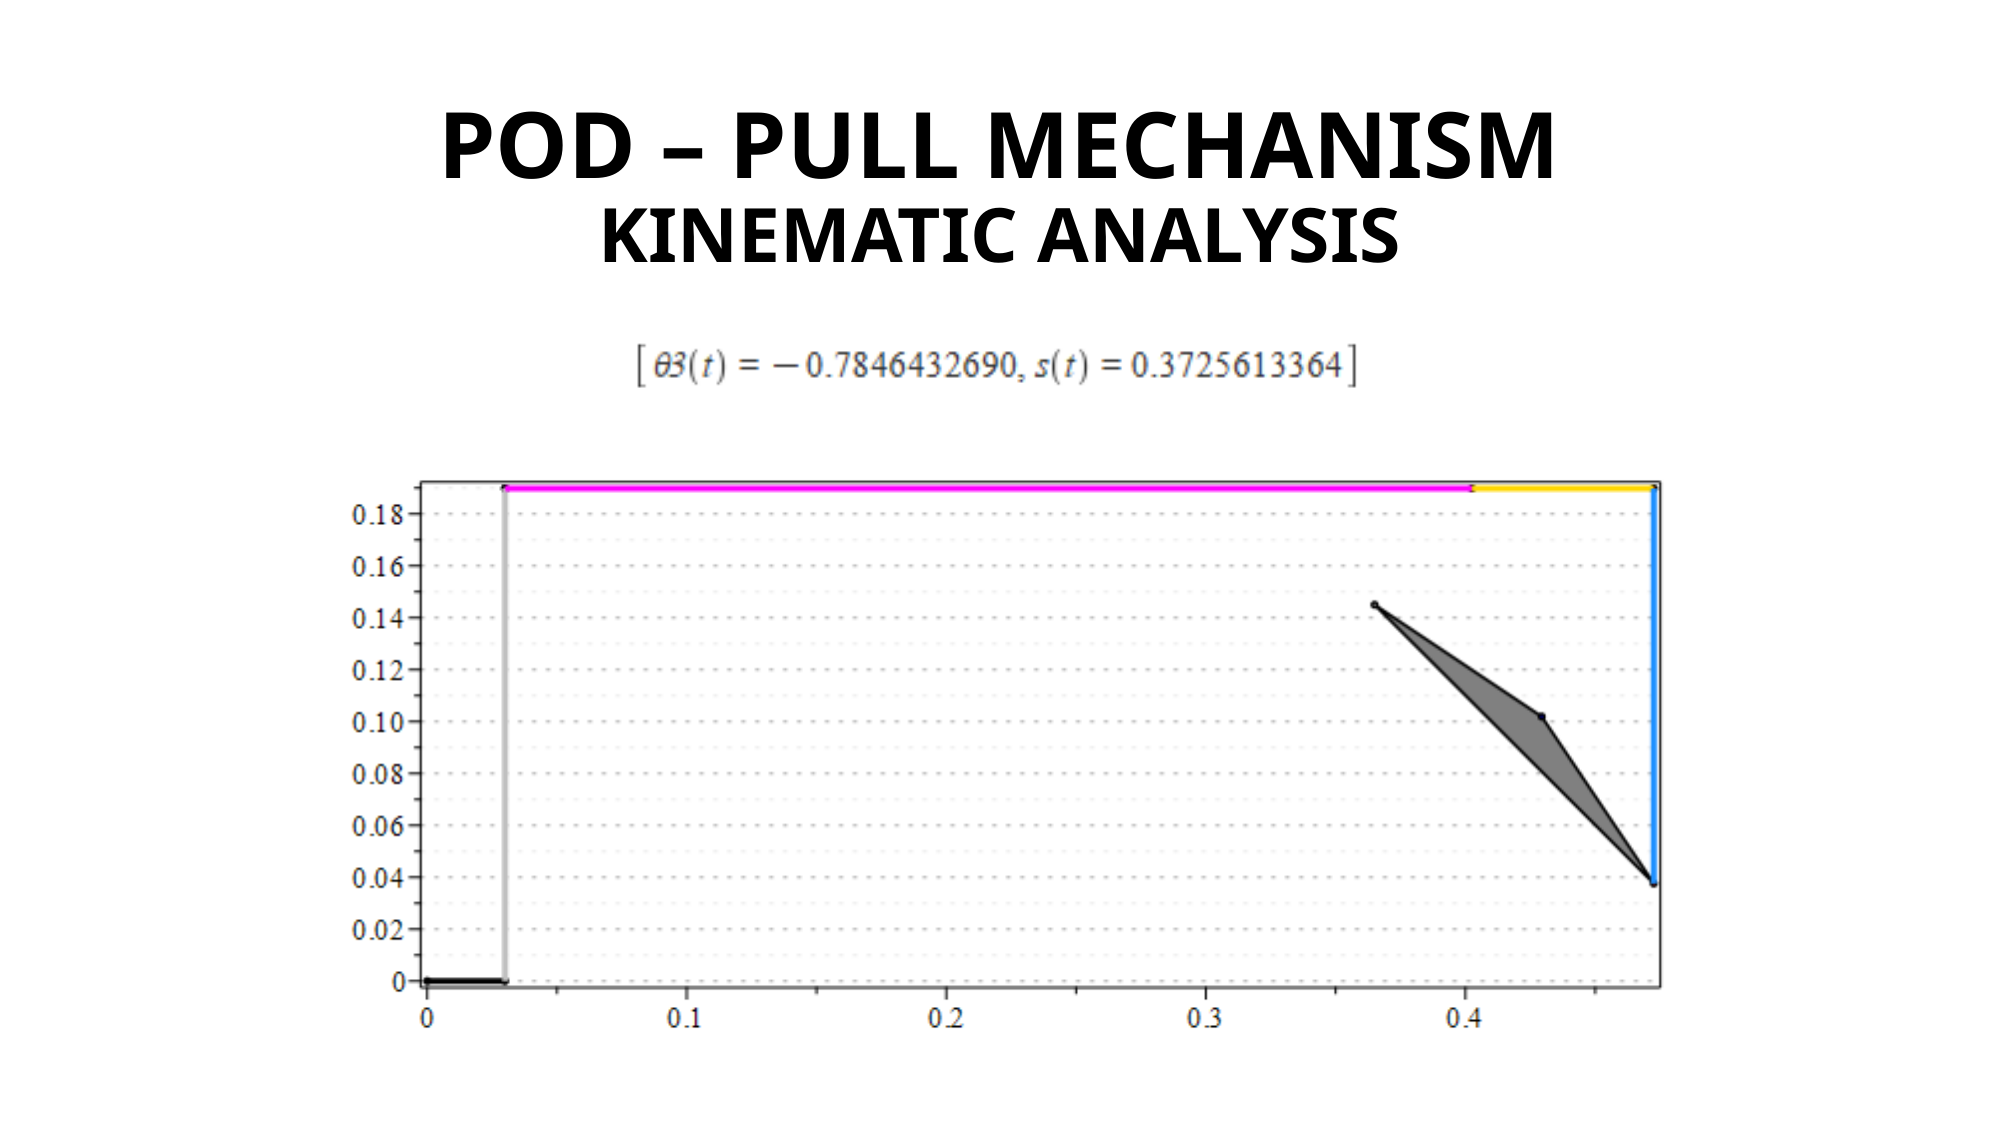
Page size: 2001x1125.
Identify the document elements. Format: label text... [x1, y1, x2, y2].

picture [629, 335, 1371, 403]
picture [245, 465, 1839, 1064]
text_box POD – PULL MECHANISM KINEMATIC ANALYSIS [106, 91, 1894, 310]
